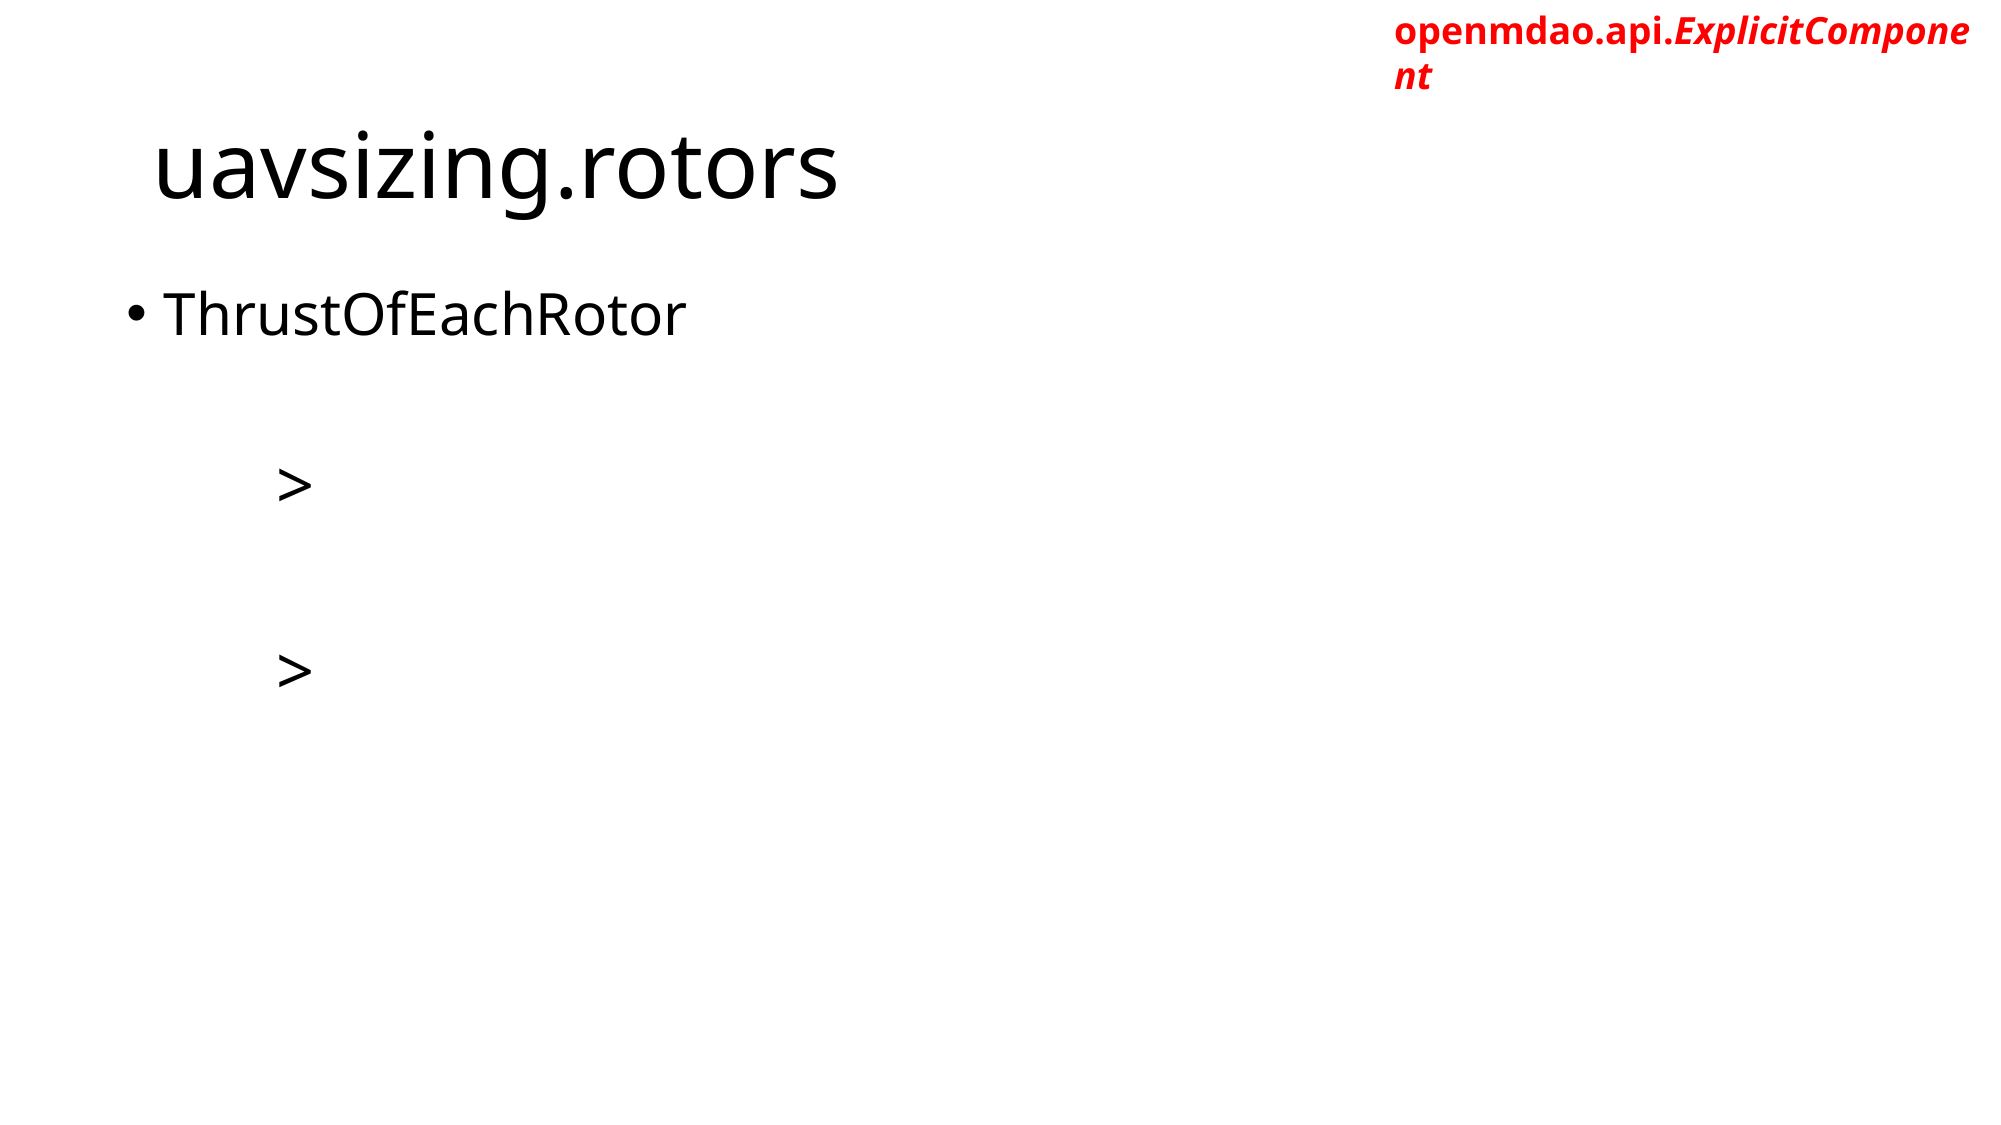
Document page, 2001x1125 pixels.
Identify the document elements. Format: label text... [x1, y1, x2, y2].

title uavsizing.rotors [137, 59, 1863, 278]
text_box openmdao.api.ExplicitComponent [1379, 0, 2000, 105]
